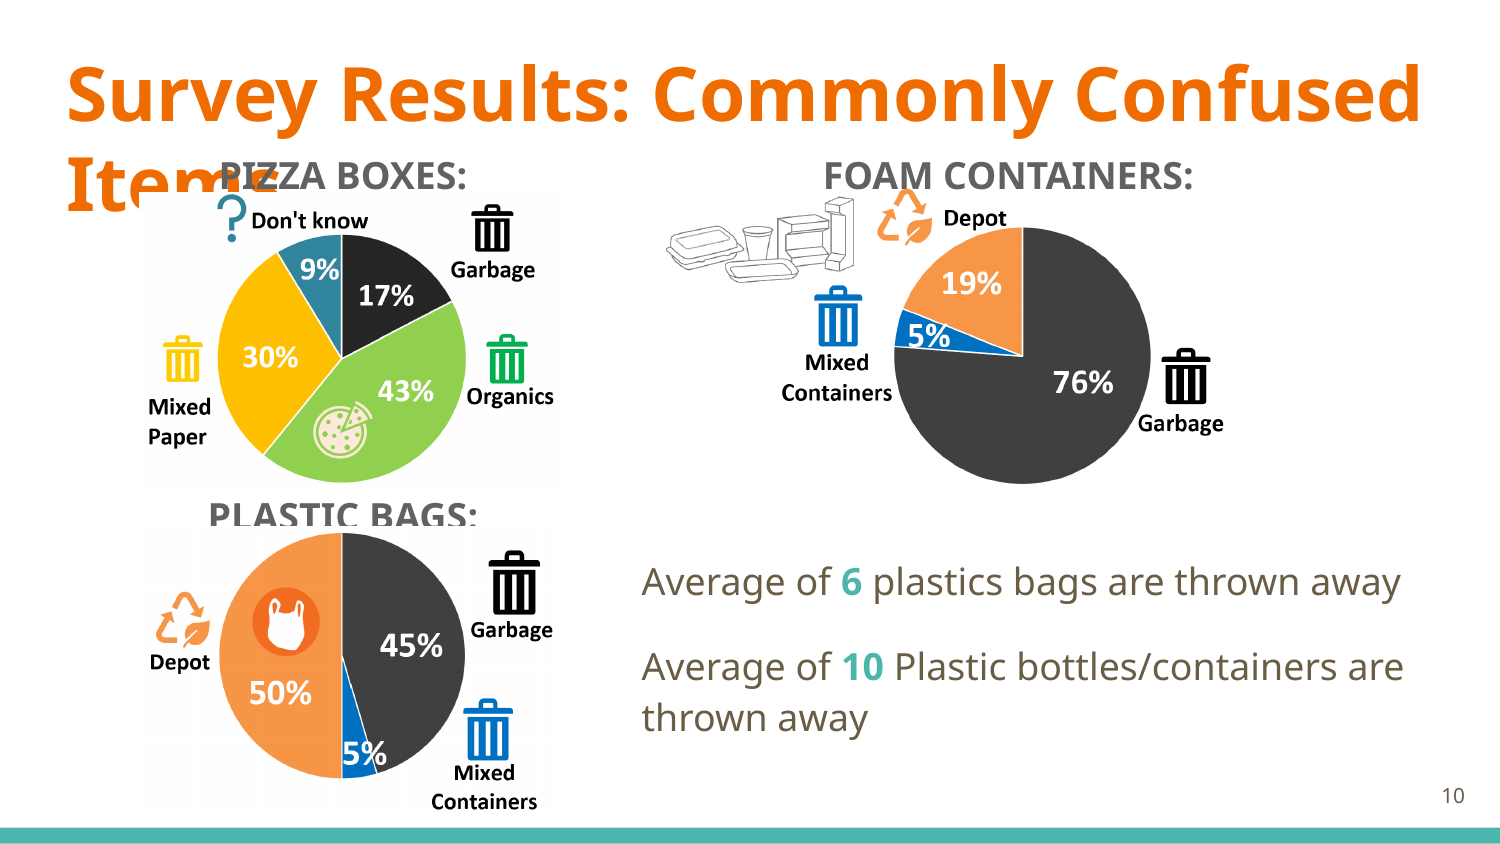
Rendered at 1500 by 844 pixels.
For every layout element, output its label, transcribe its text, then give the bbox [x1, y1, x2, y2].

list Average of 6 plastics bags are thrown away Average of 10 Plastic bottles/containers are thrown away [626, 535, 1430, 748]
picture [655, 166, 1239, 491]
list FOAM CONTAINERS: [690, 130, 1327, 223]
picture [142, 526, 558, 814]
slide_number 10 [1389, 764, 1480, 830]
picture [138, 191, 561, 491]
list PIZZA BOXES: [122, 130, 564, 223]
title Survey Results: Commonly Confused Items [51, 31, 1449, 148]
list PLASTIC BAGS: [128, 471, 558, 553]
text_box [1020, 630, 1449, 772]
